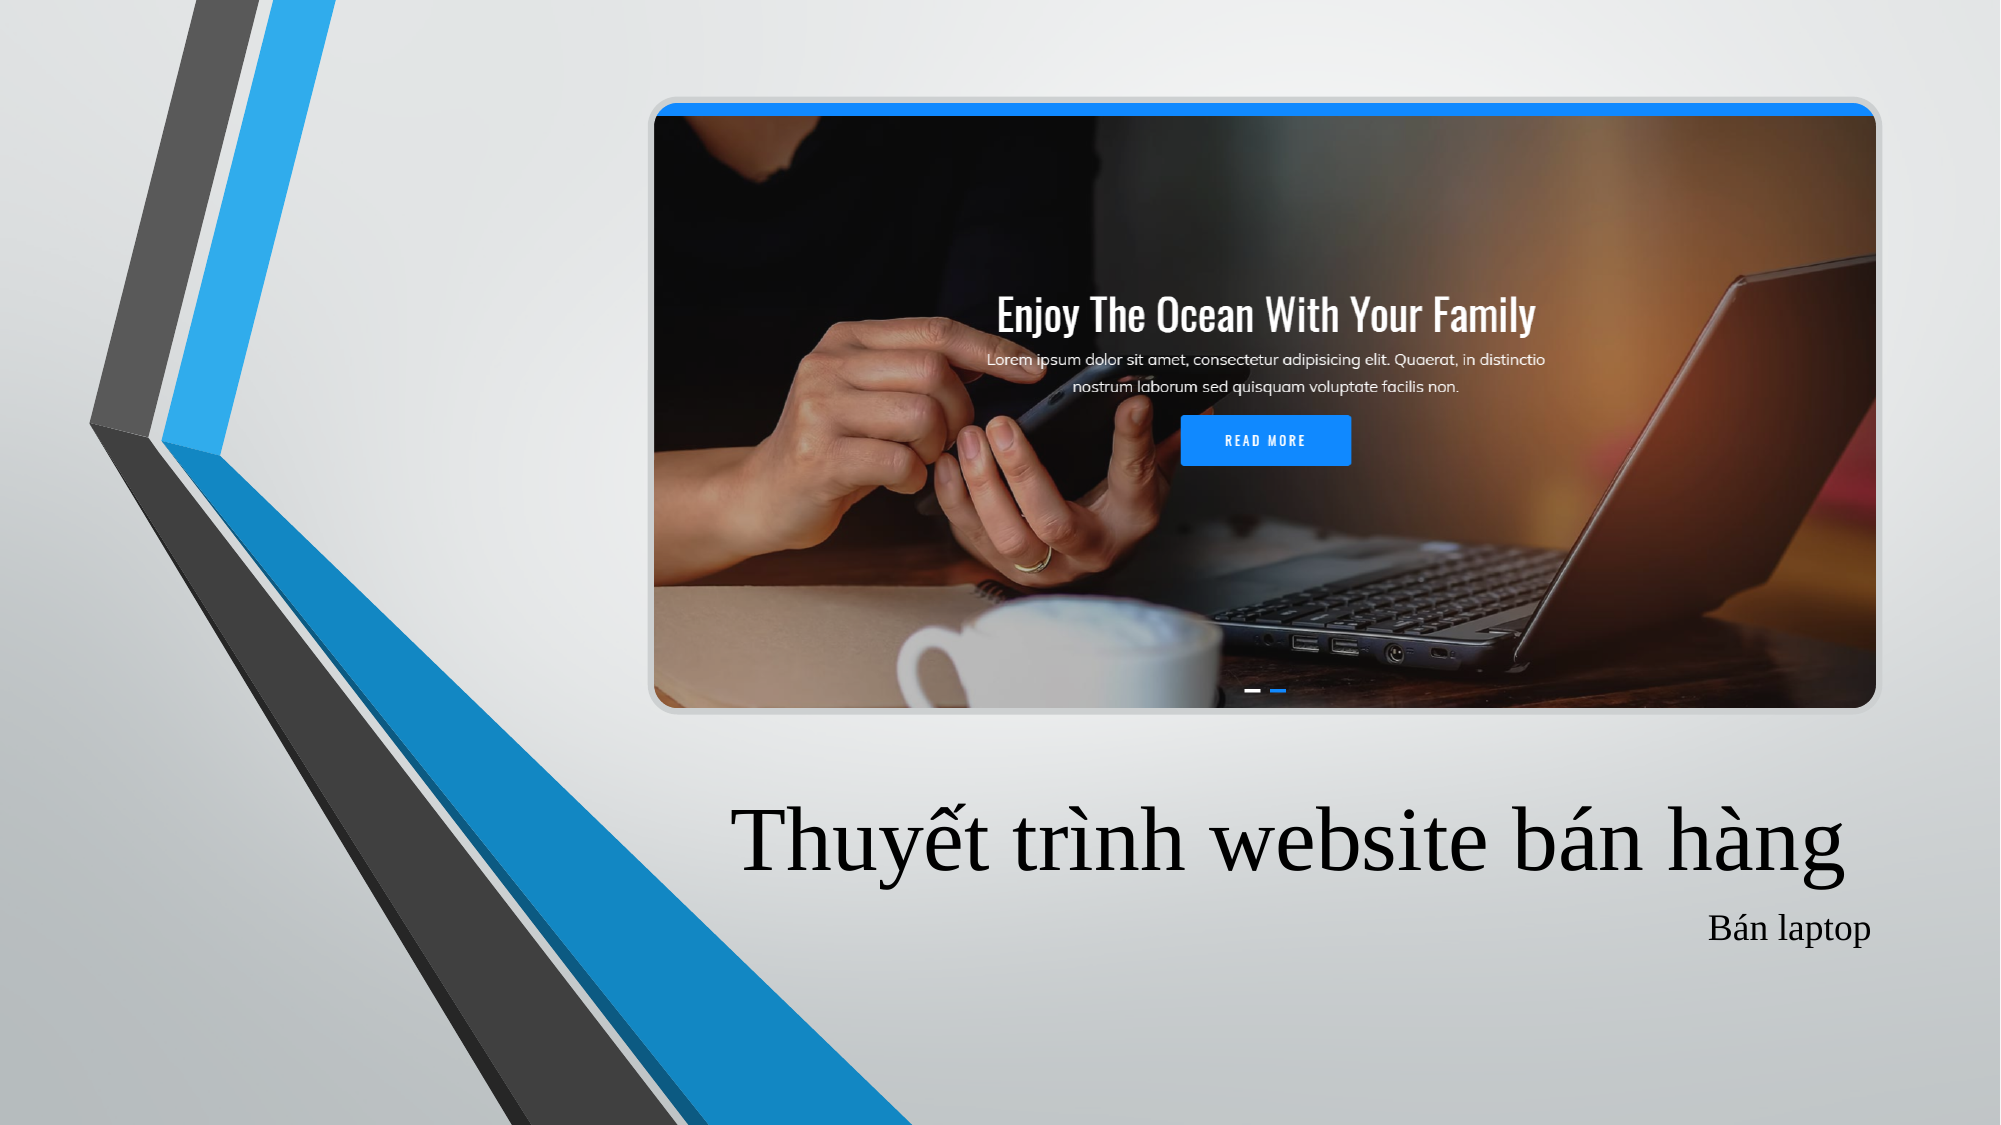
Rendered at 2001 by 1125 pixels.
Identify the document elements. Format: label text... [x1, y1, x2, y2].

subtitle Bán laptop [740, 895, 1887, 966]
title Thuyết trình website bán hàng [670, 758, 1887, 896]
picture [650, 99, 1880, 712]
